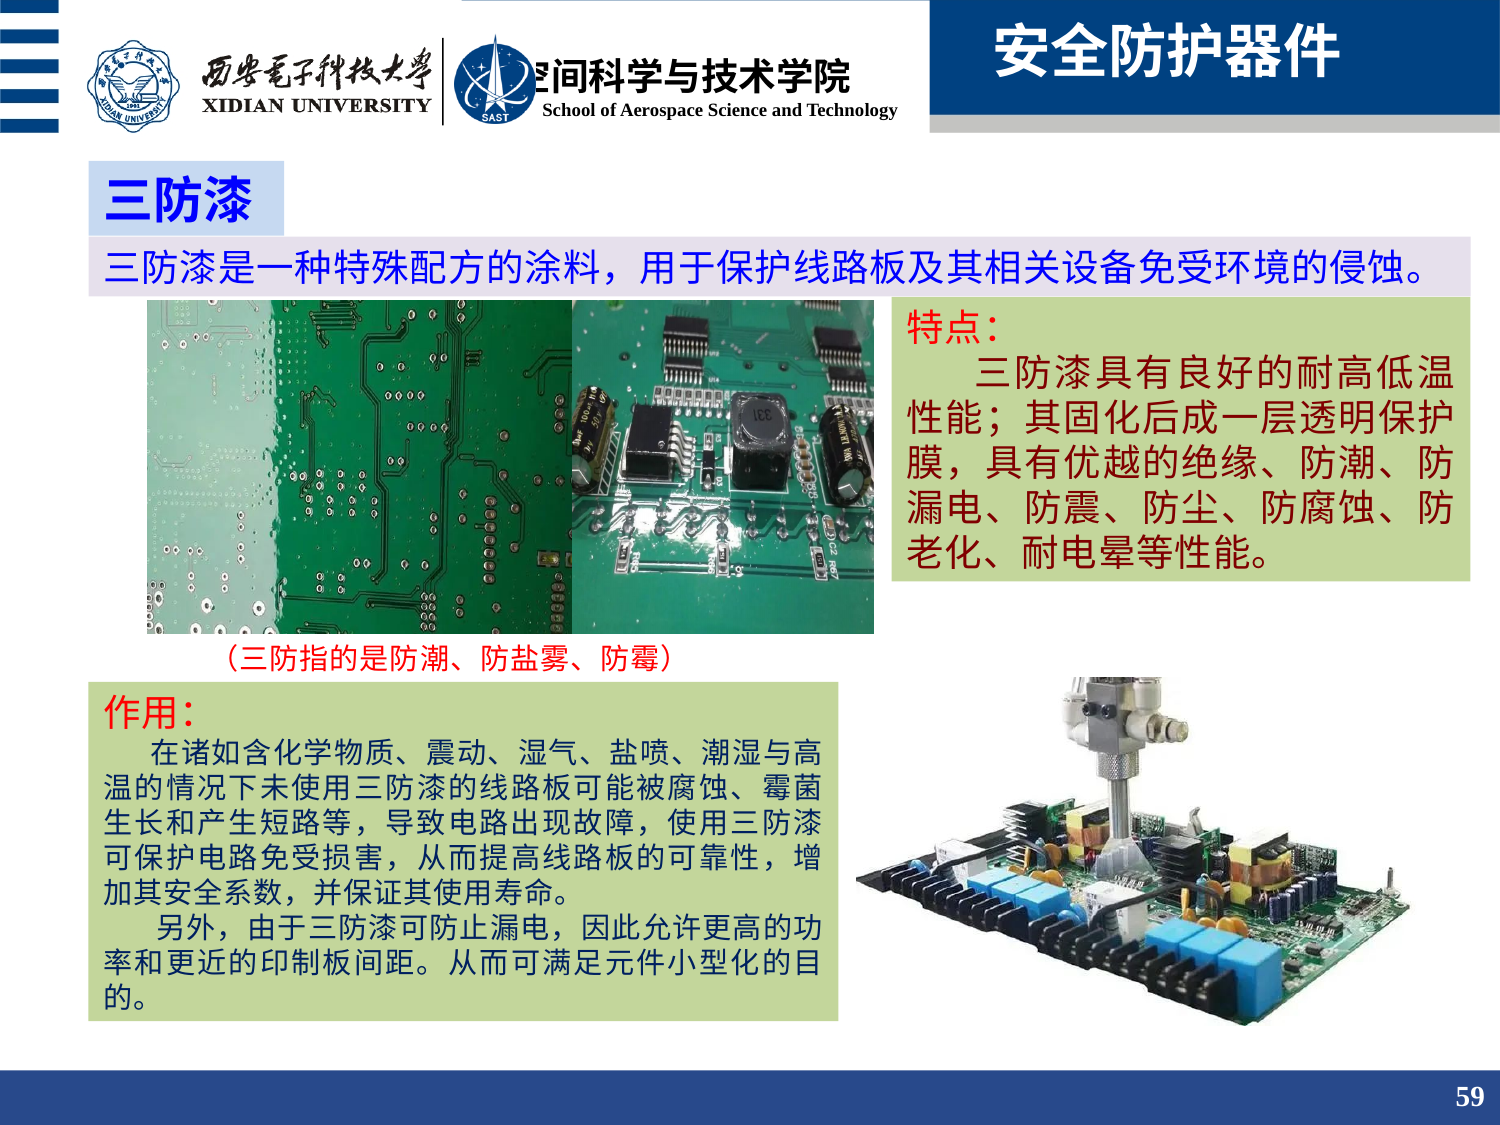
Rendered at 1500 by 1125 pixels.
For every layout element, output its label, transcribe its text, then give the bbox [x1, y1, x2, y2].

text_box 安全防护器件 [977, 7, 1357, 92]
text_box 三防漆 [88, 160, 285, 236]
text_box （三防指的是防潮、防盐雾、防霉） [194, 642, 715, 681]
picture [0, 0, 1500, 1070]
text_box 特点： 三防漆具有良好的耐高低温性能；其固化后成一层透明保护膜，具有优越的绝缘、防潮、防漏电、防震、防尘、防腐蚀、防老化、耐电晕等性能。 [891, 297, 1471, 582]
text_box 三防漆是一种特殊配方的涂料，用于保护线路板及其相关设备免受环境的侵蚀。 [88, 236, 1471, 297]
text_box 作用： 在诸如含化学物质、震动、湿气、盐喷、潮湿与高温的情况下未使用三防漆的线路板可能被腐蚀、霉菌生长和产生短路等，导致电路出现故障，使用三防漆可保护电路免受损害，从而提高线路板的可靠性，增加其安全系数，并保证其使用寿命。 另外，由于三防漆可防止漏电，因此允许更高的功率和更近的印制板间距。从而可满足元件小型化的目的。 [88, 681, 839, 1022]
